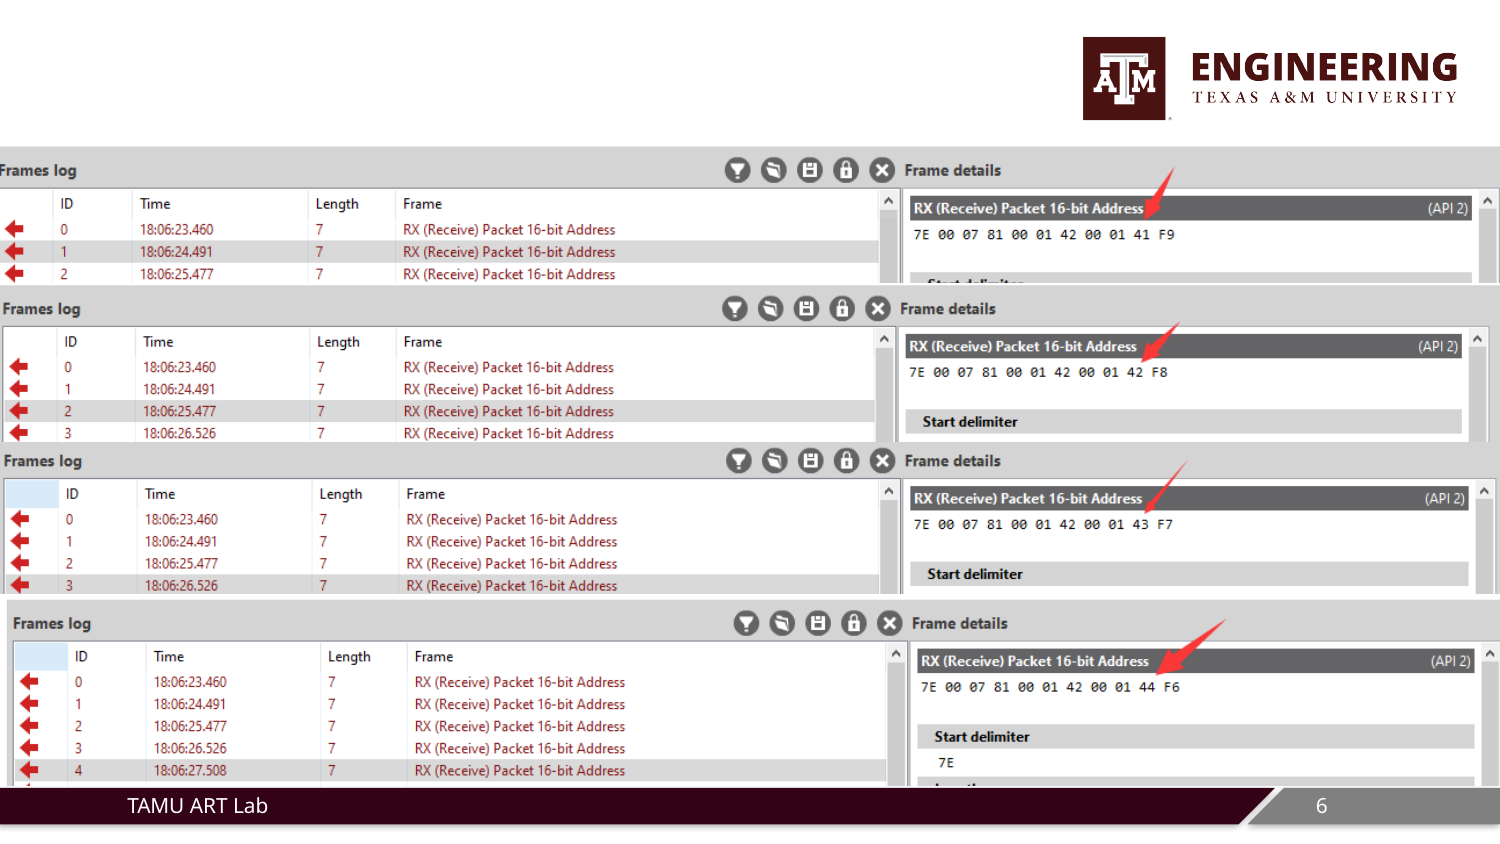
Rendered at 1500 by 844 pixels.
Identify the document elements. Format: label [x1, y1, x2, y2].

picture [1077, 31, 1465, 125]
picture [0, 143, 1500, 786]
